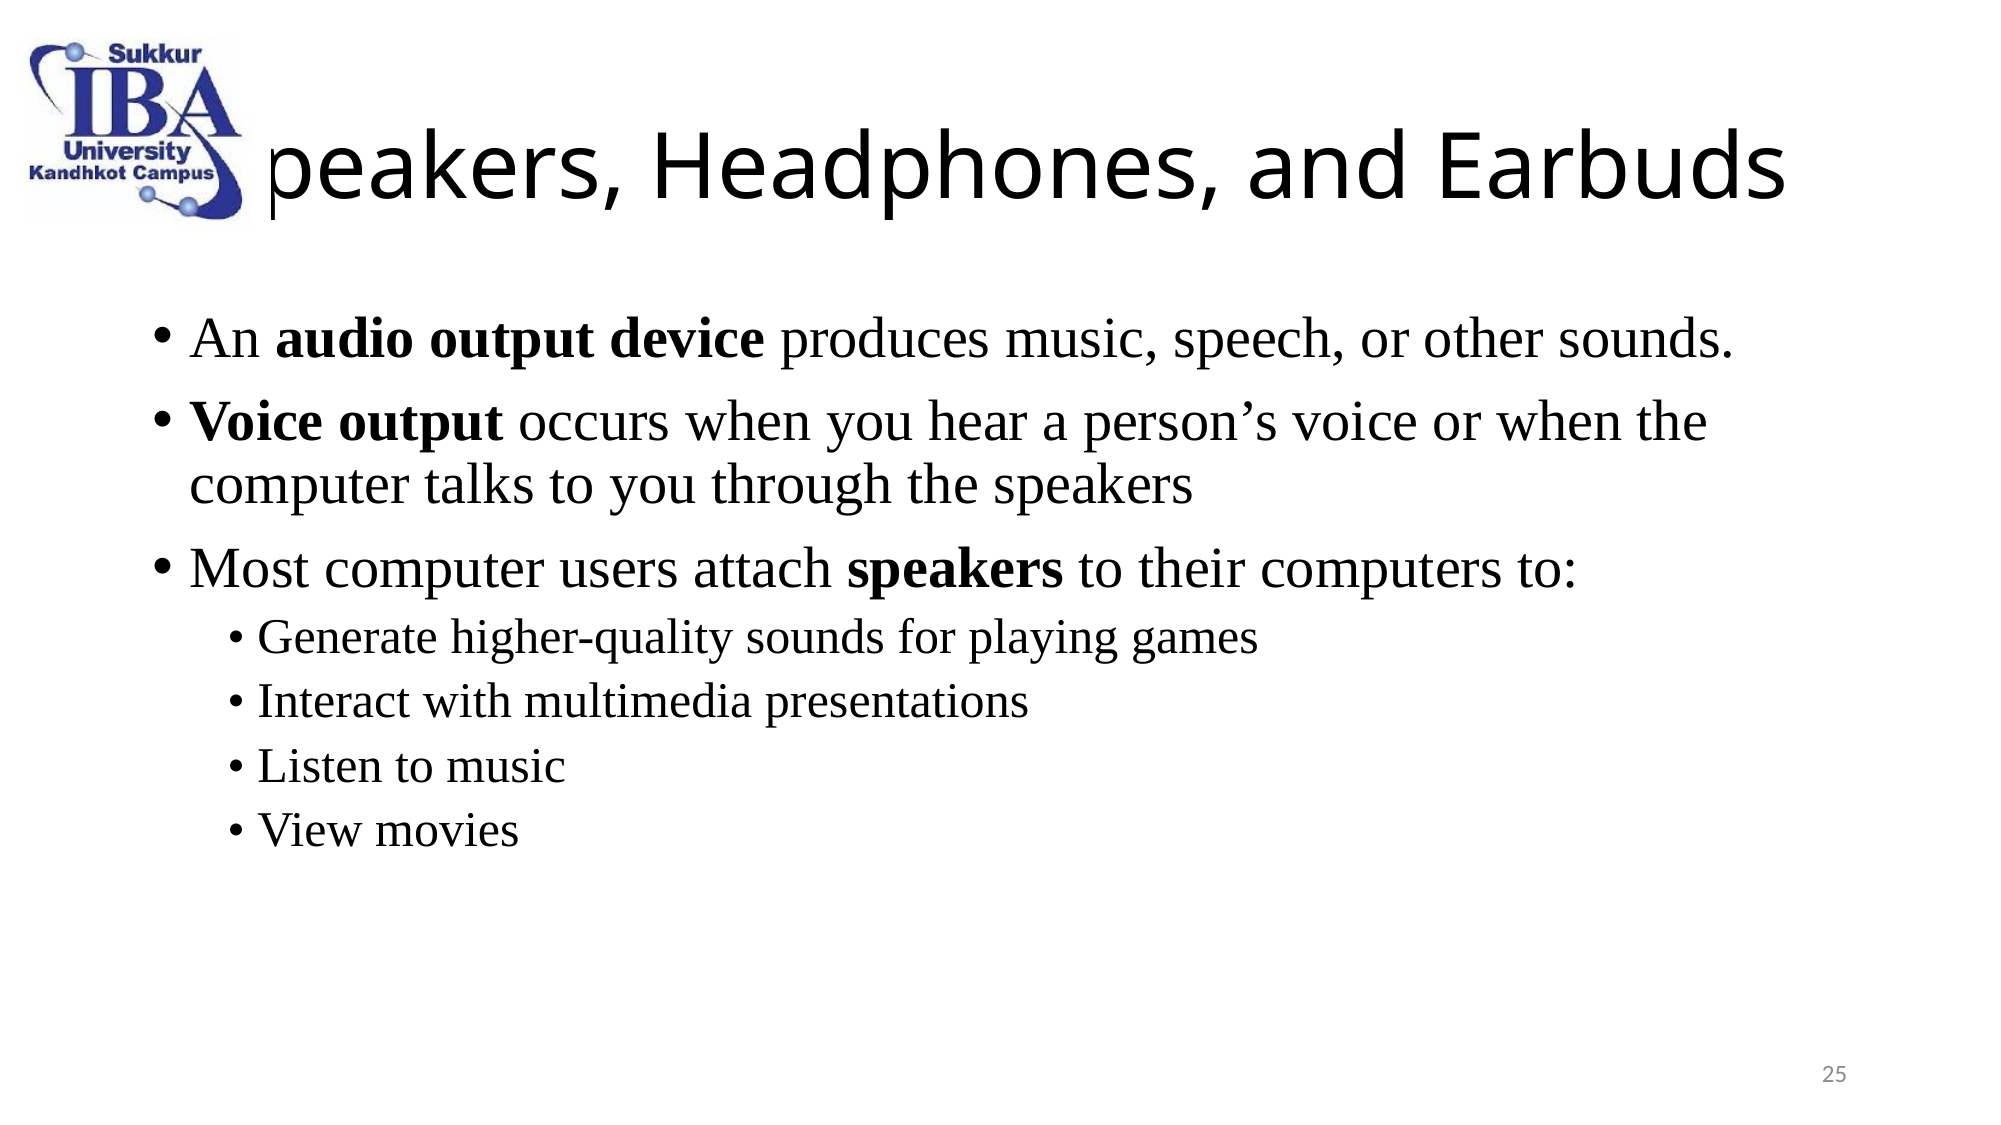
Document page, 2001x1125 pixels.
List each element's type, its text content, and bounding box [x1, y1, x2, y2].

picture [0, 0, 271, 271]
list An audio output device produces music, speech, or other sounds. Voice output occurs when you hear a person’s voice or when the computer talks to you through the speakers Most computer users attach speakers to their computers to: • Generate higher-quality sounds for playing games • Interact with multimedia presentations • Listen to music • View movies [137, 299, 1863, 1043]
title Speakers, Headphones, and Earbuds [137, 59, 1863, 278]
slide_number 25 [1412, 1042, 1863, 1103]
